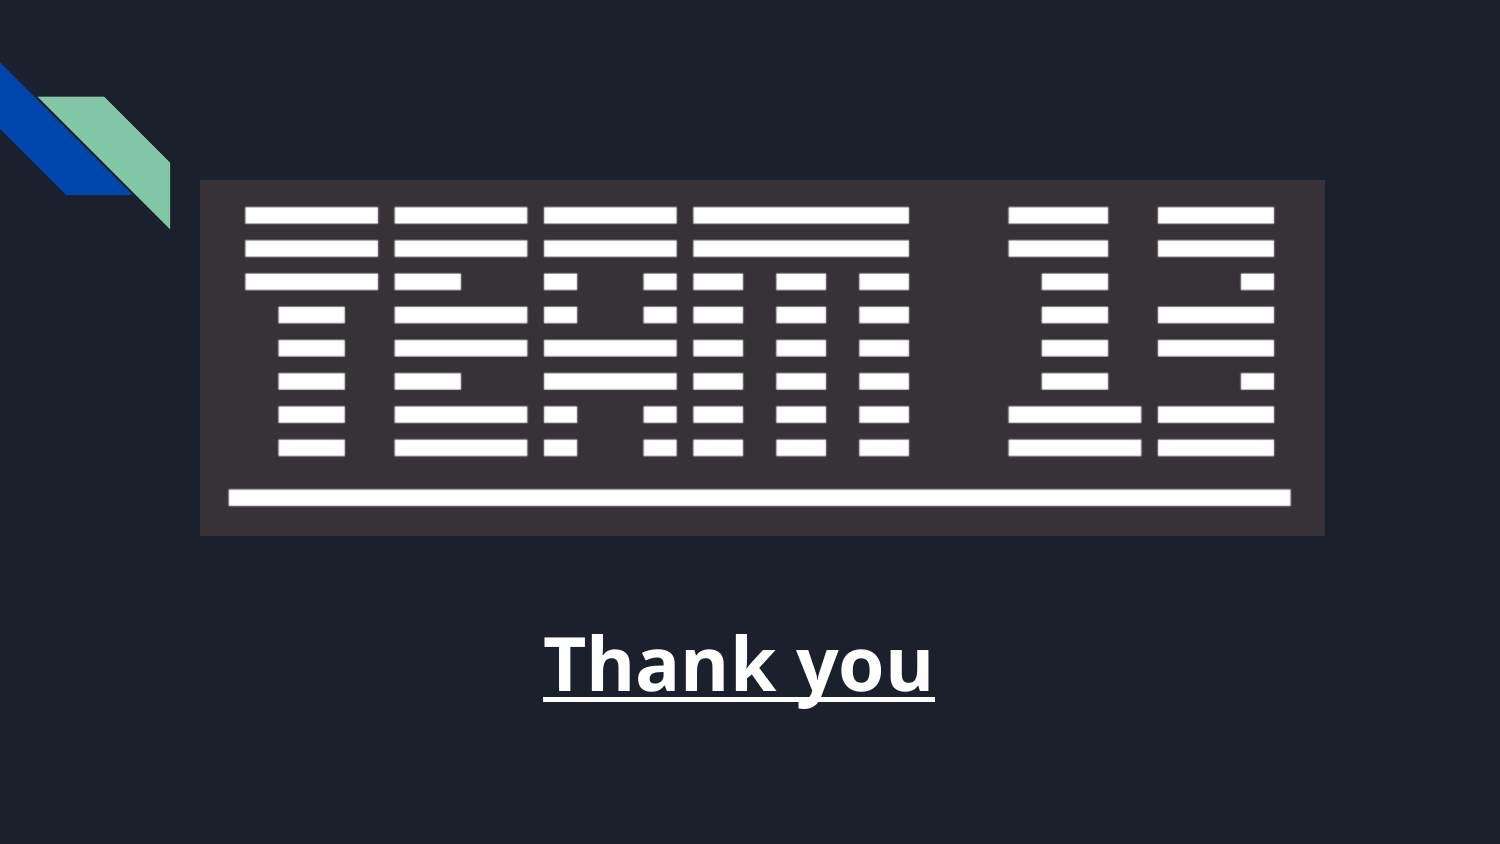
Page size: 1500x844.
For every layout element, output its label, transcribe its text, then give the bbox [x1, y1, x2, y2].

text_box Thank you [528, 601, 972, 744]
picture [200, 179, 1325, 537]
